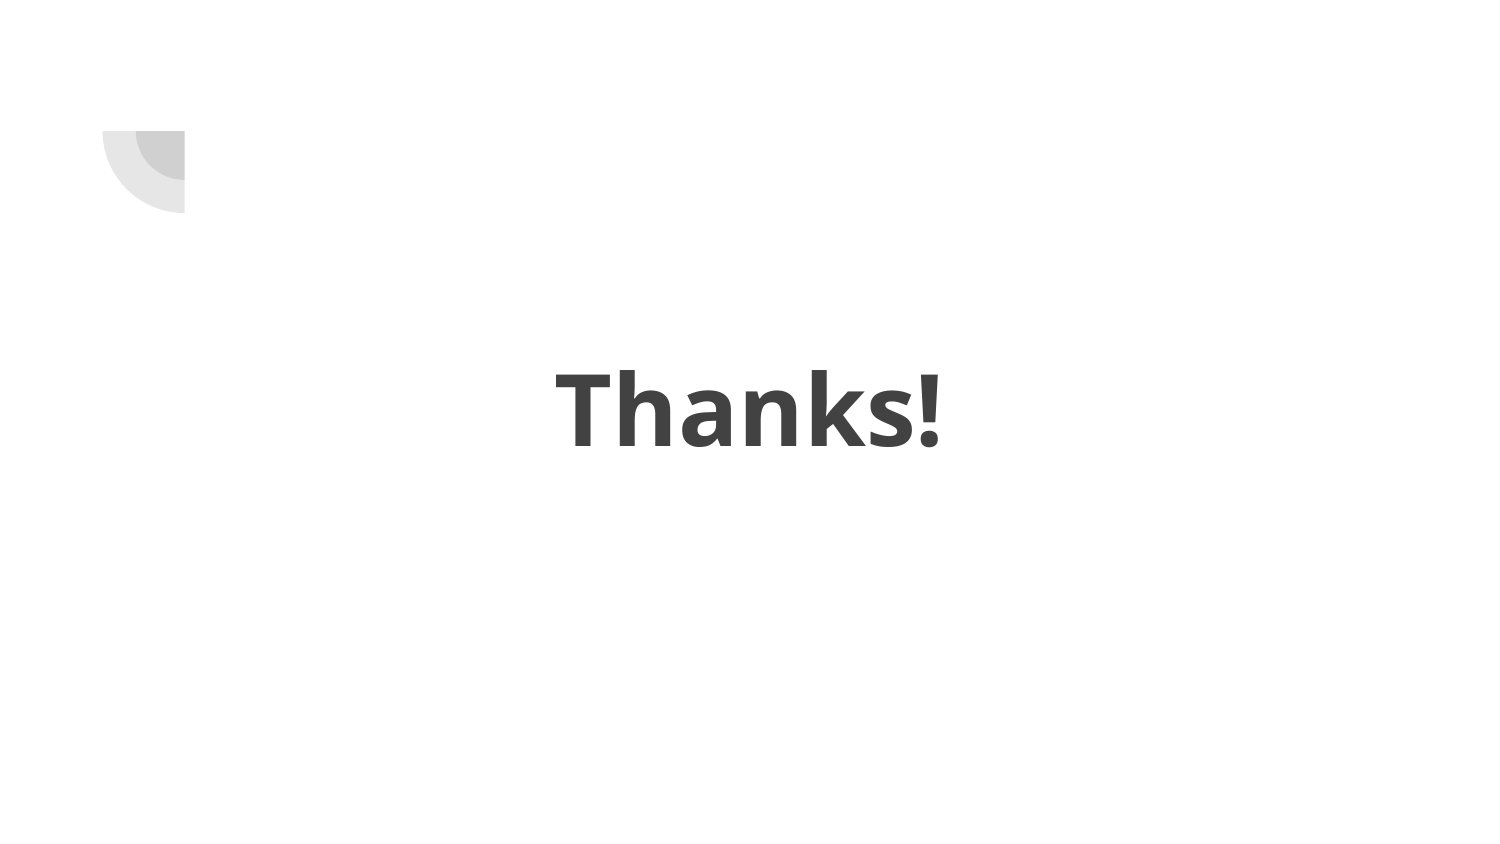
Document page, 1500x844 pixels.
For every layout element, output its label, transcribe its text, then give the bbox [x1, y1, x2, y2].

title Thanks! [435, 331, 1065, 496]
